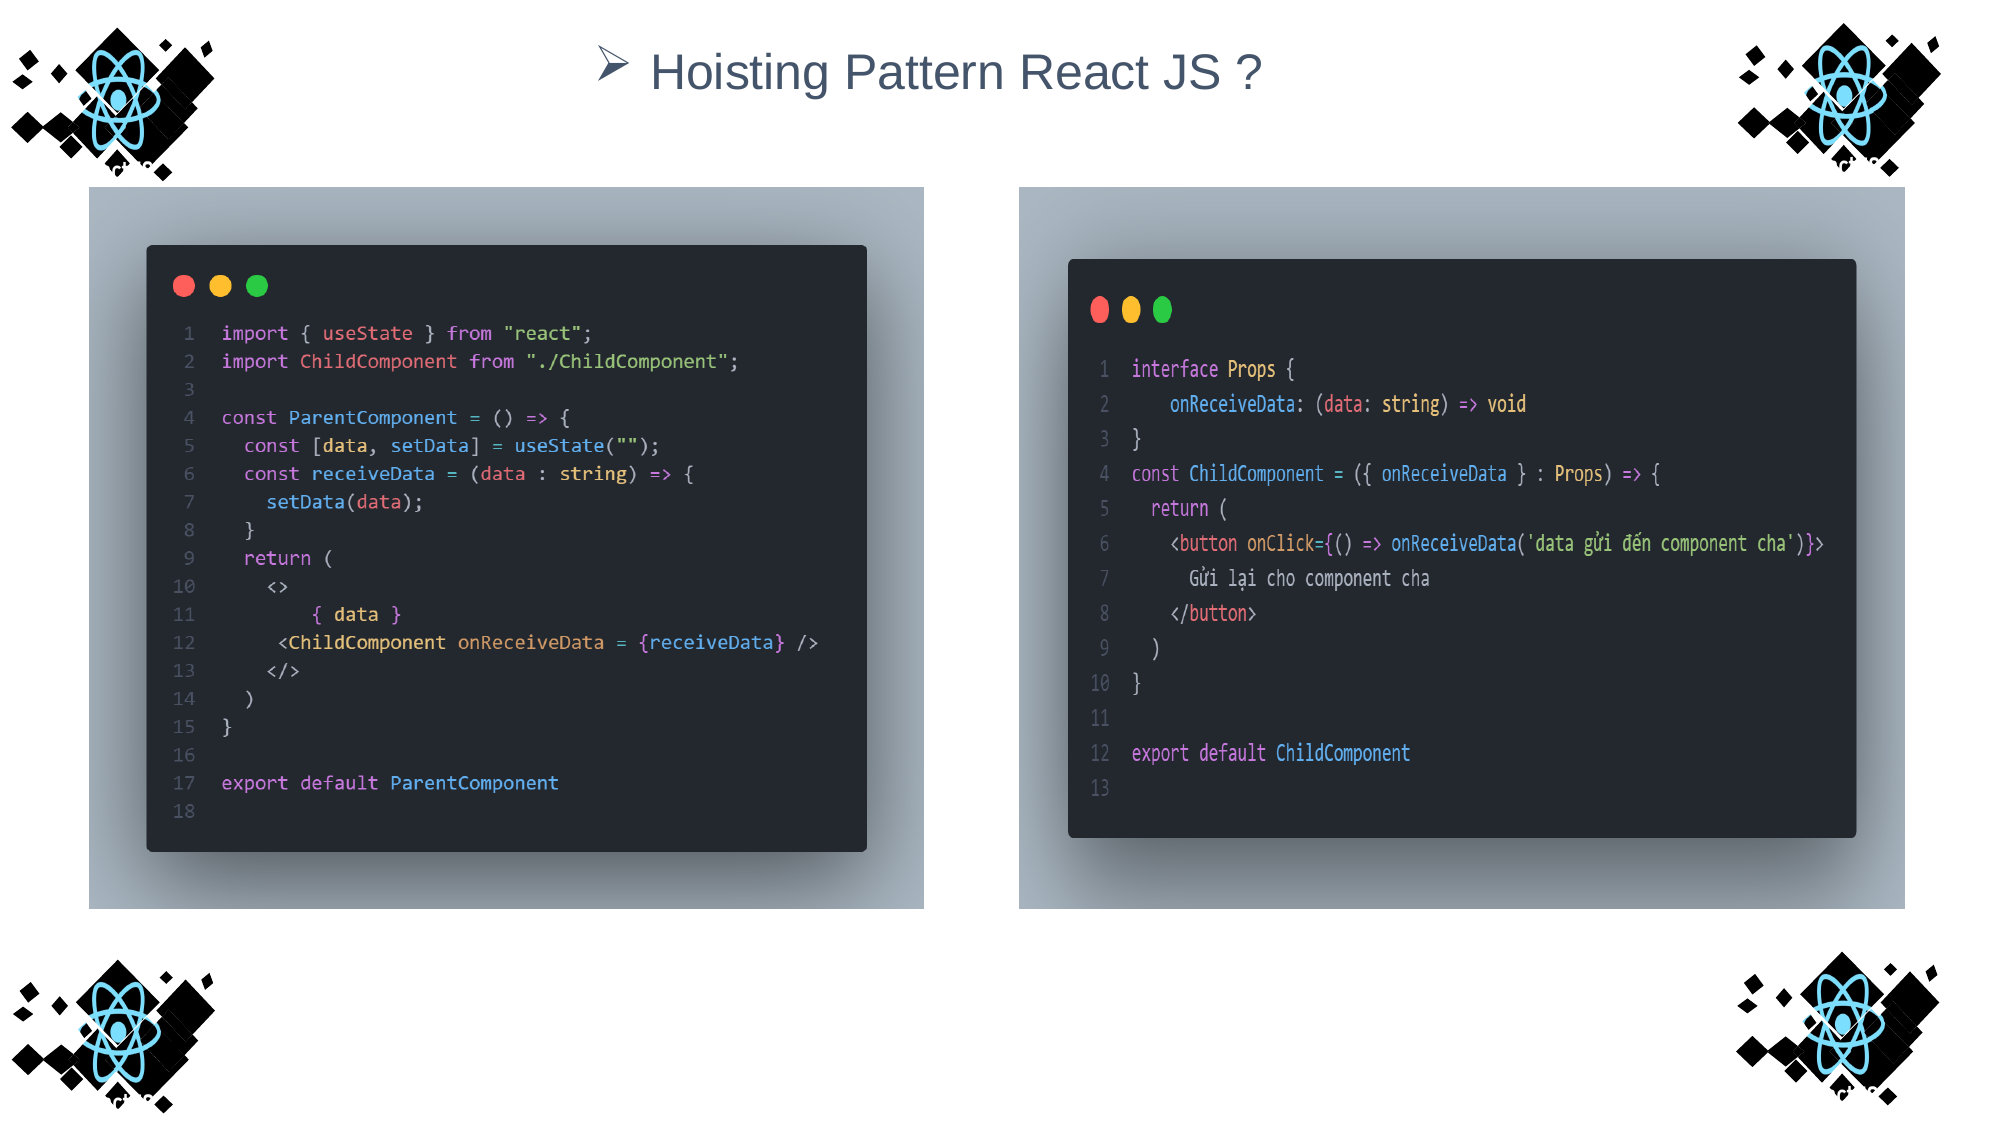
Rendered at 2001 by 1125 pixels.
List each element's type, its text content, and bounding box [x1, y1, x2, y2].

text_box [11, 959, 215, 1114]
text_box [1737, 22, 1941, 177]
picture [89, 187, 924, 909]
picture [1019, 187, 1905, 909]
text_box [11, 27, 215, 182]
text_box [1735, 951, 1940, 1106]
text_box Hoisting Pattern React JS ? [579, 32, 1280, 107]
